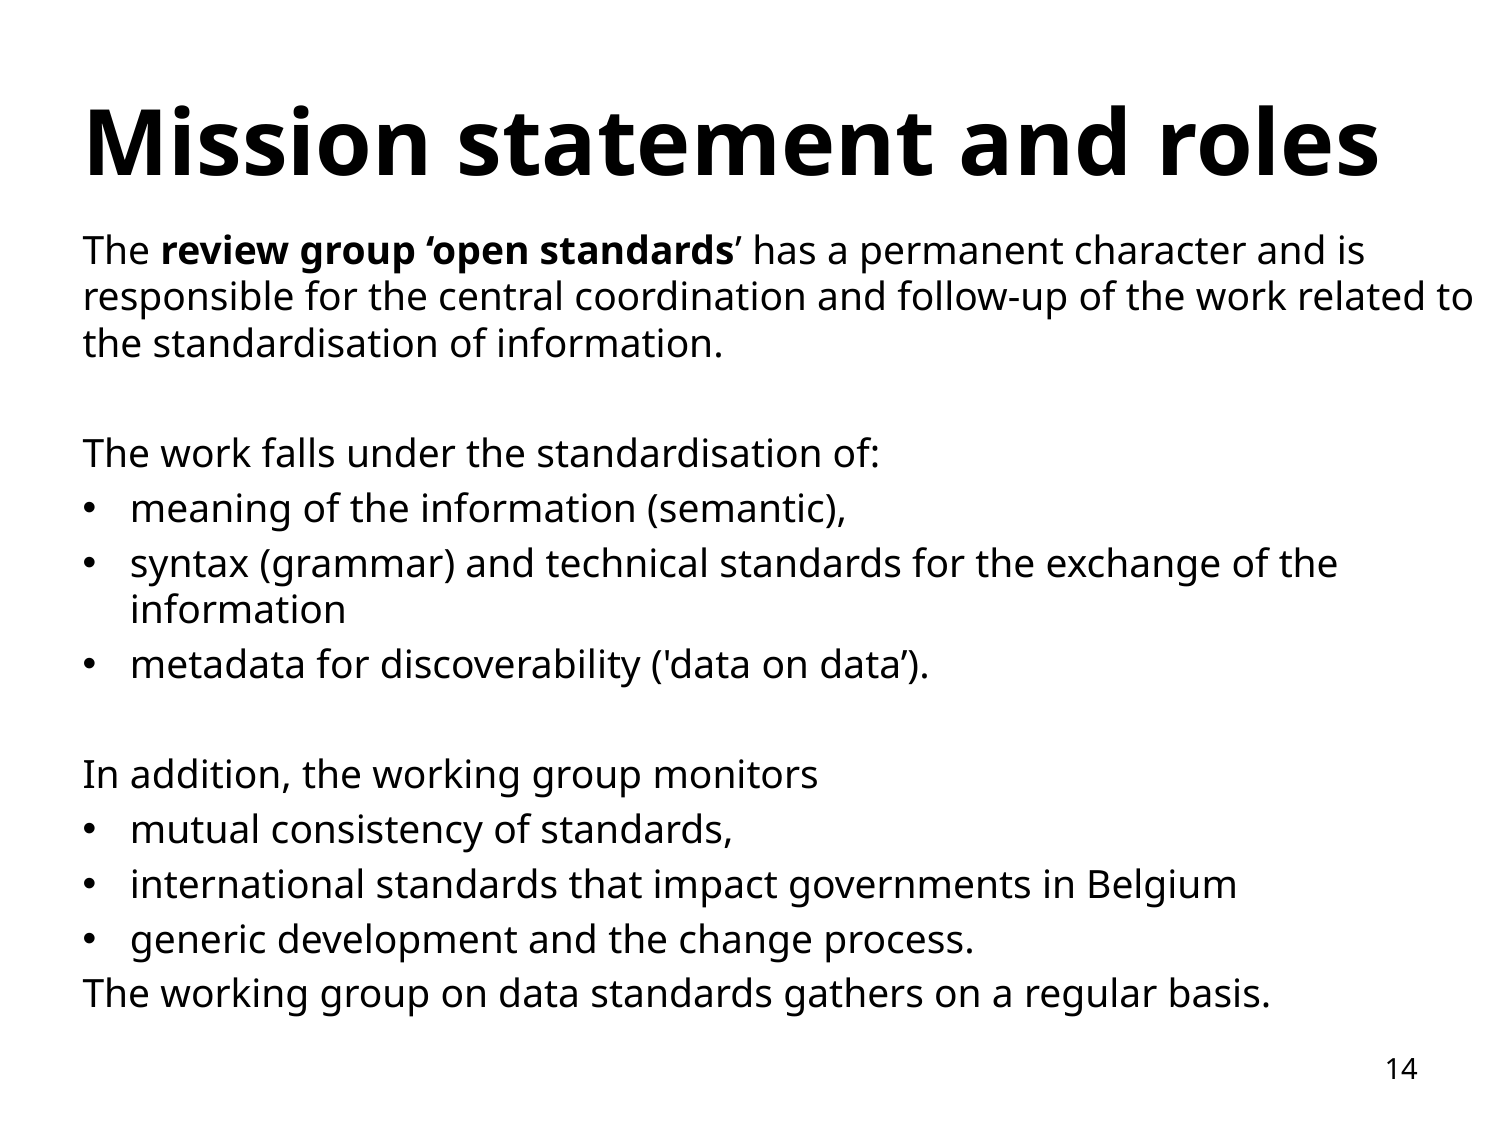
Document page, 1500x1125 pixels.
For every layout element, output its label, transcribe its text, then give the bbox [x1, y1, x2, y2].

title Mission statement and roles [74, 41, 1426, 207]
list The review group ‘open standards’ has a permanent character and is responsible for the central coordination and follow-up of the work related to the standardisation of information. The work falls under the standardisation of: meaning of the information (semantic), syntax (grammar) and technical standards for the exchange of the information metadata for discoverability ('data on data’). In addition, the working group monitors mutual consistency of standards, international standards that impact governments in Belgium generic development and the change process. The working group on data standards gathers on a regular basis. [74, 207, 1483, 1024]
slide_number 14 [1351, 1042, 1426, 1105]
